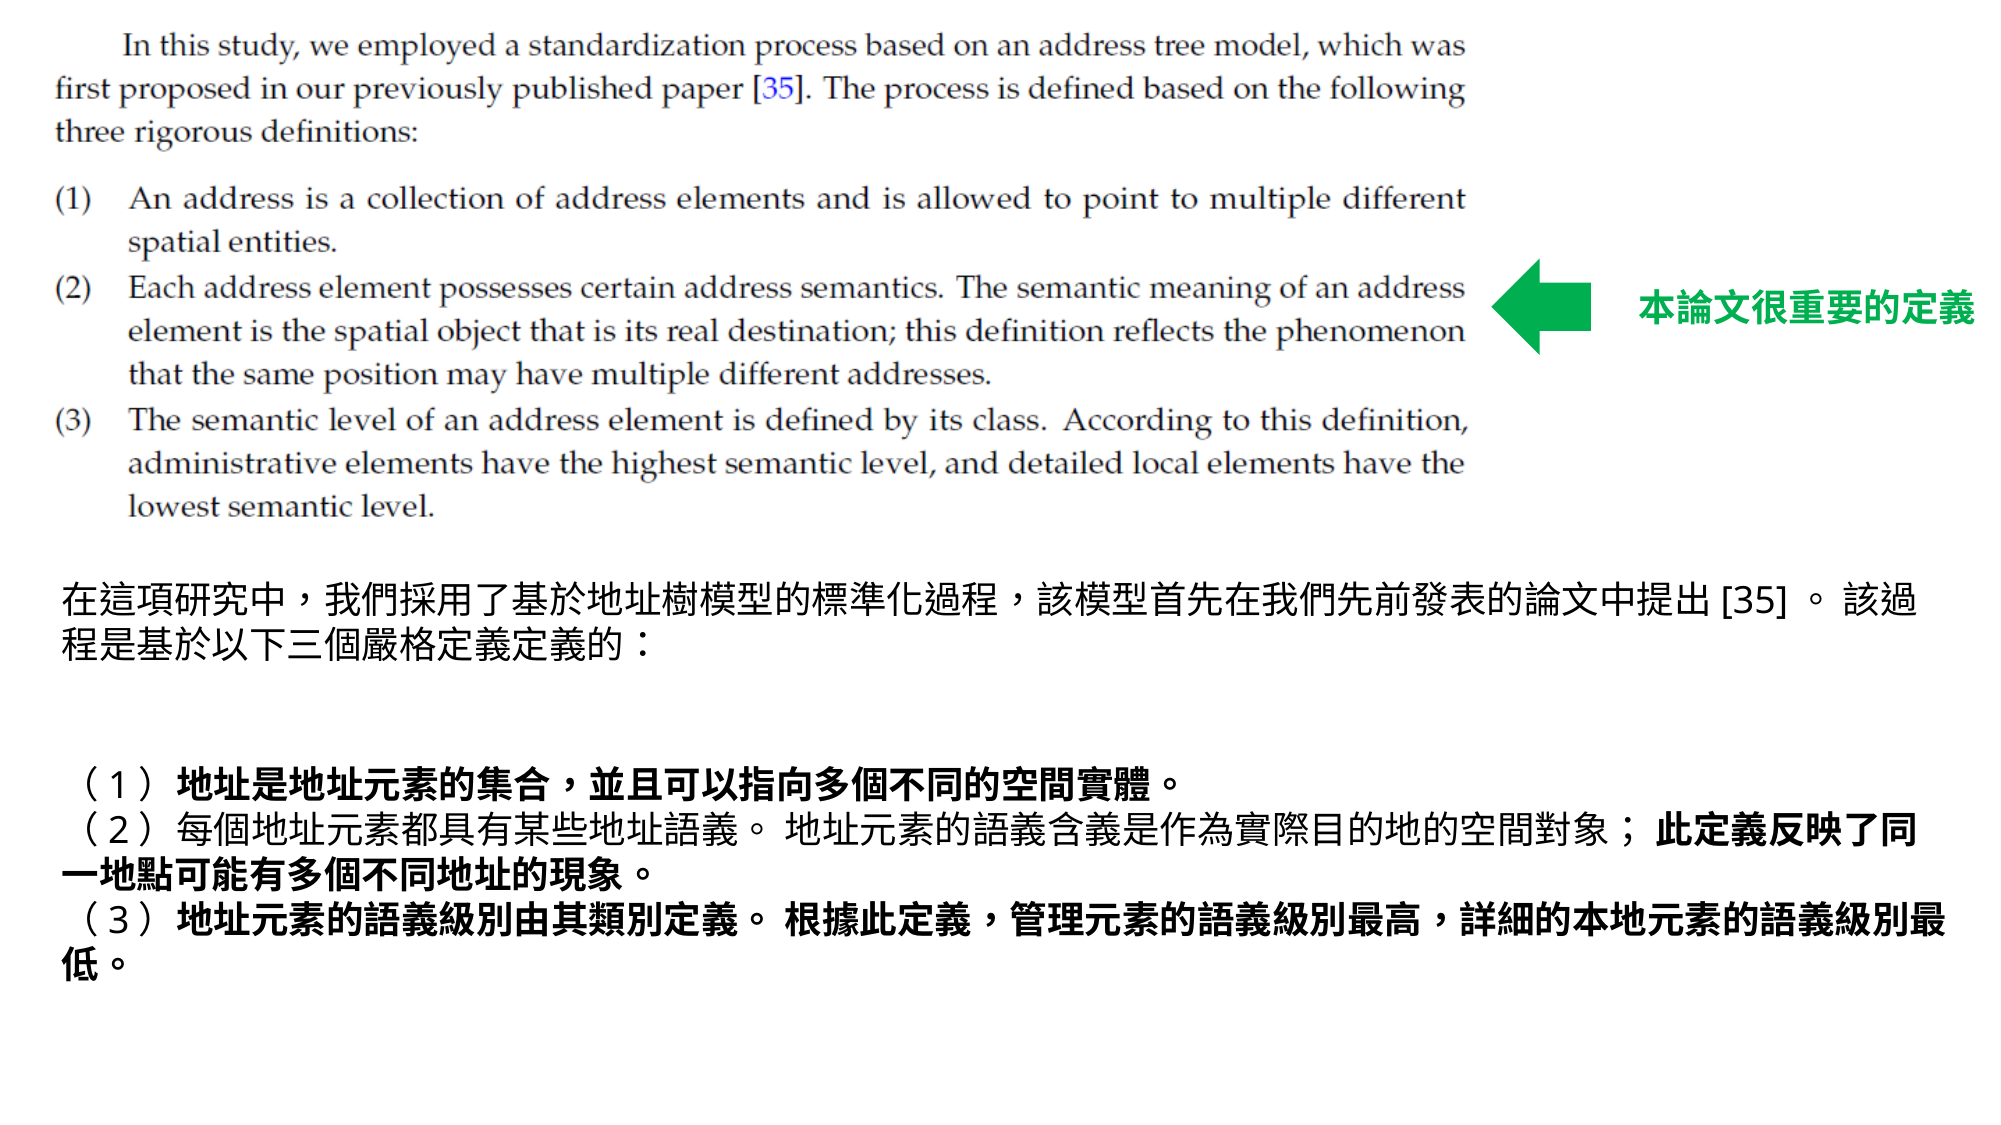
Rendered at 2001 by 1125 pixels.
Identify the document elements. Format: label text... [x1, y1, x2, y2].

picture [46, 25, 1480, 528]
text_box 在這項研究中，我們採用了基於地址樹模型的標準化過程，該模型首先在我們先前發表的論文中提出[35]。 該過程是基於以下三個嚴格定義定義的： [46, 568, 1963, 674]
text_box [1489, 255, 1592, 358]
text_box （1）地址是地址元素的集合，並且可以指向多個不同的空間實體。 （2）每個地址元素都具有某些地址語義。 地址元素的語義含義是作為實際目的地的空間對象； 此定義反映了同一地點可能有多個不同地址的現象。 （3）地址元素的語義級別由其類別定義。 根據此定義，管理元素的語義級別最高，詳細的本地元素的語義級別最低。 [46, 754, 1963, 994]
text_box 本論文很重要的定義 [1624, 276, 2000, 337]
